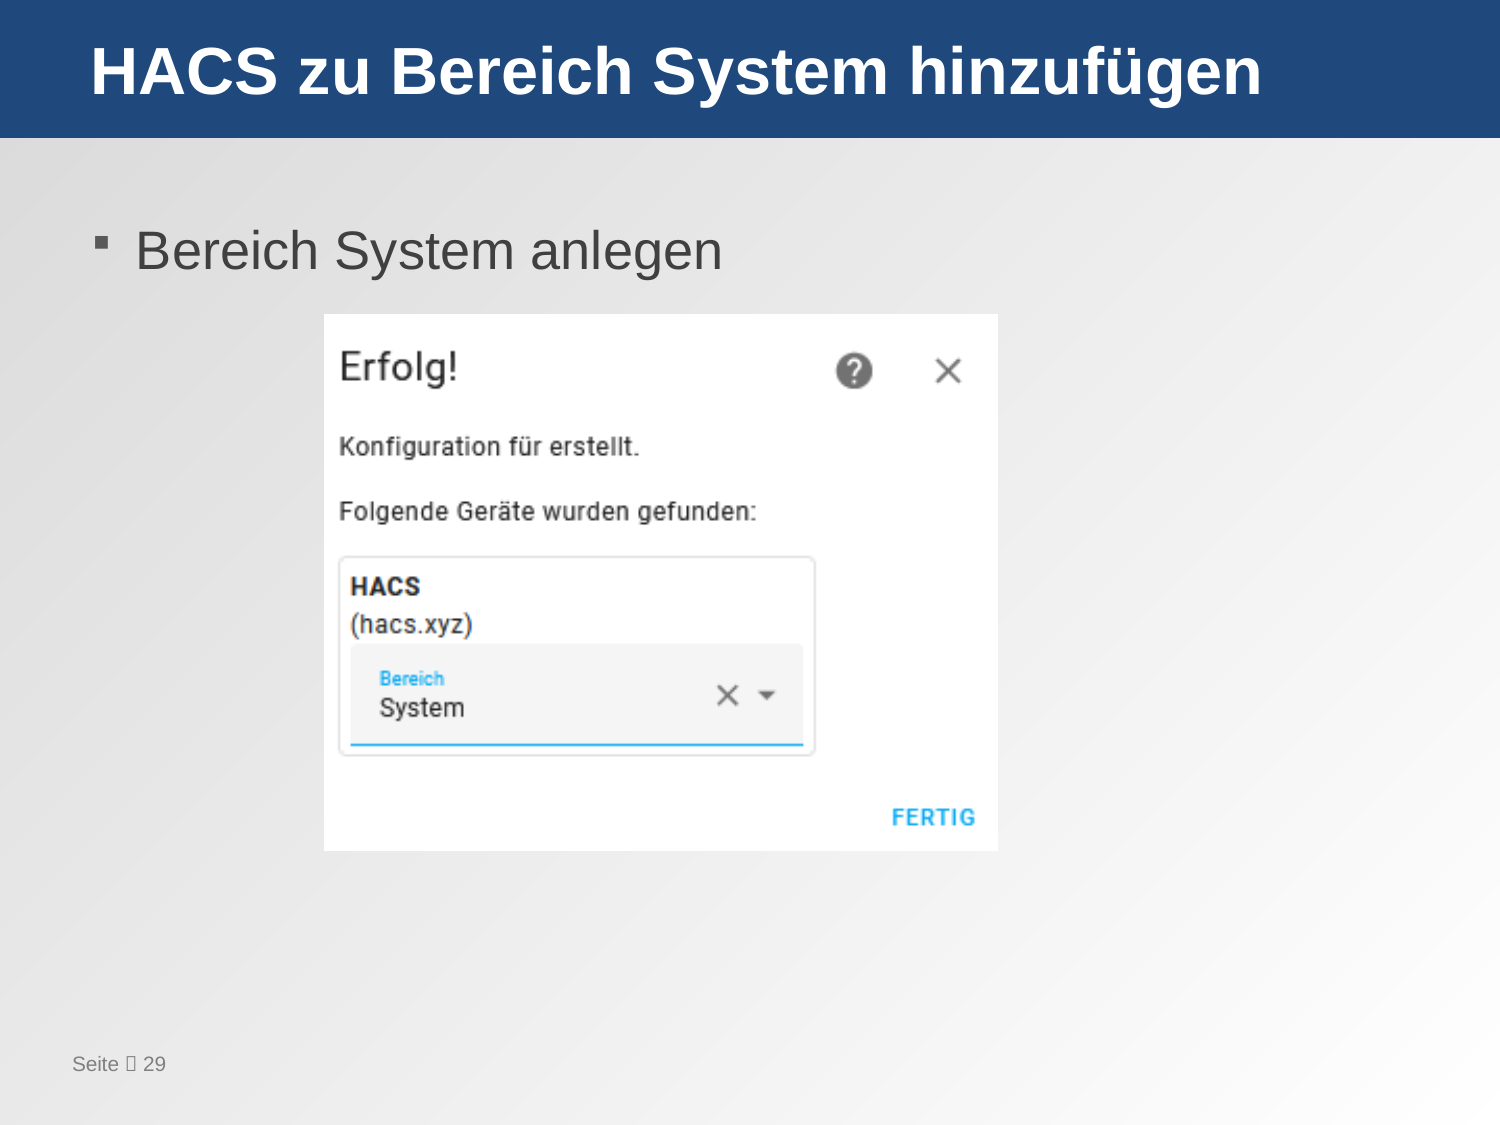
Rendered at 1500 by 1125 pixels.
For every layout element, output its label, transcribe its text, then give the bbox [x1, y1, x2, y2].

list Bereich System anlegen [76, 208, 1424, 964]
title HACS zu Bereich System hinzufügen [75, 20, 1425, 208]
picture [324, 314, 999, 851]
